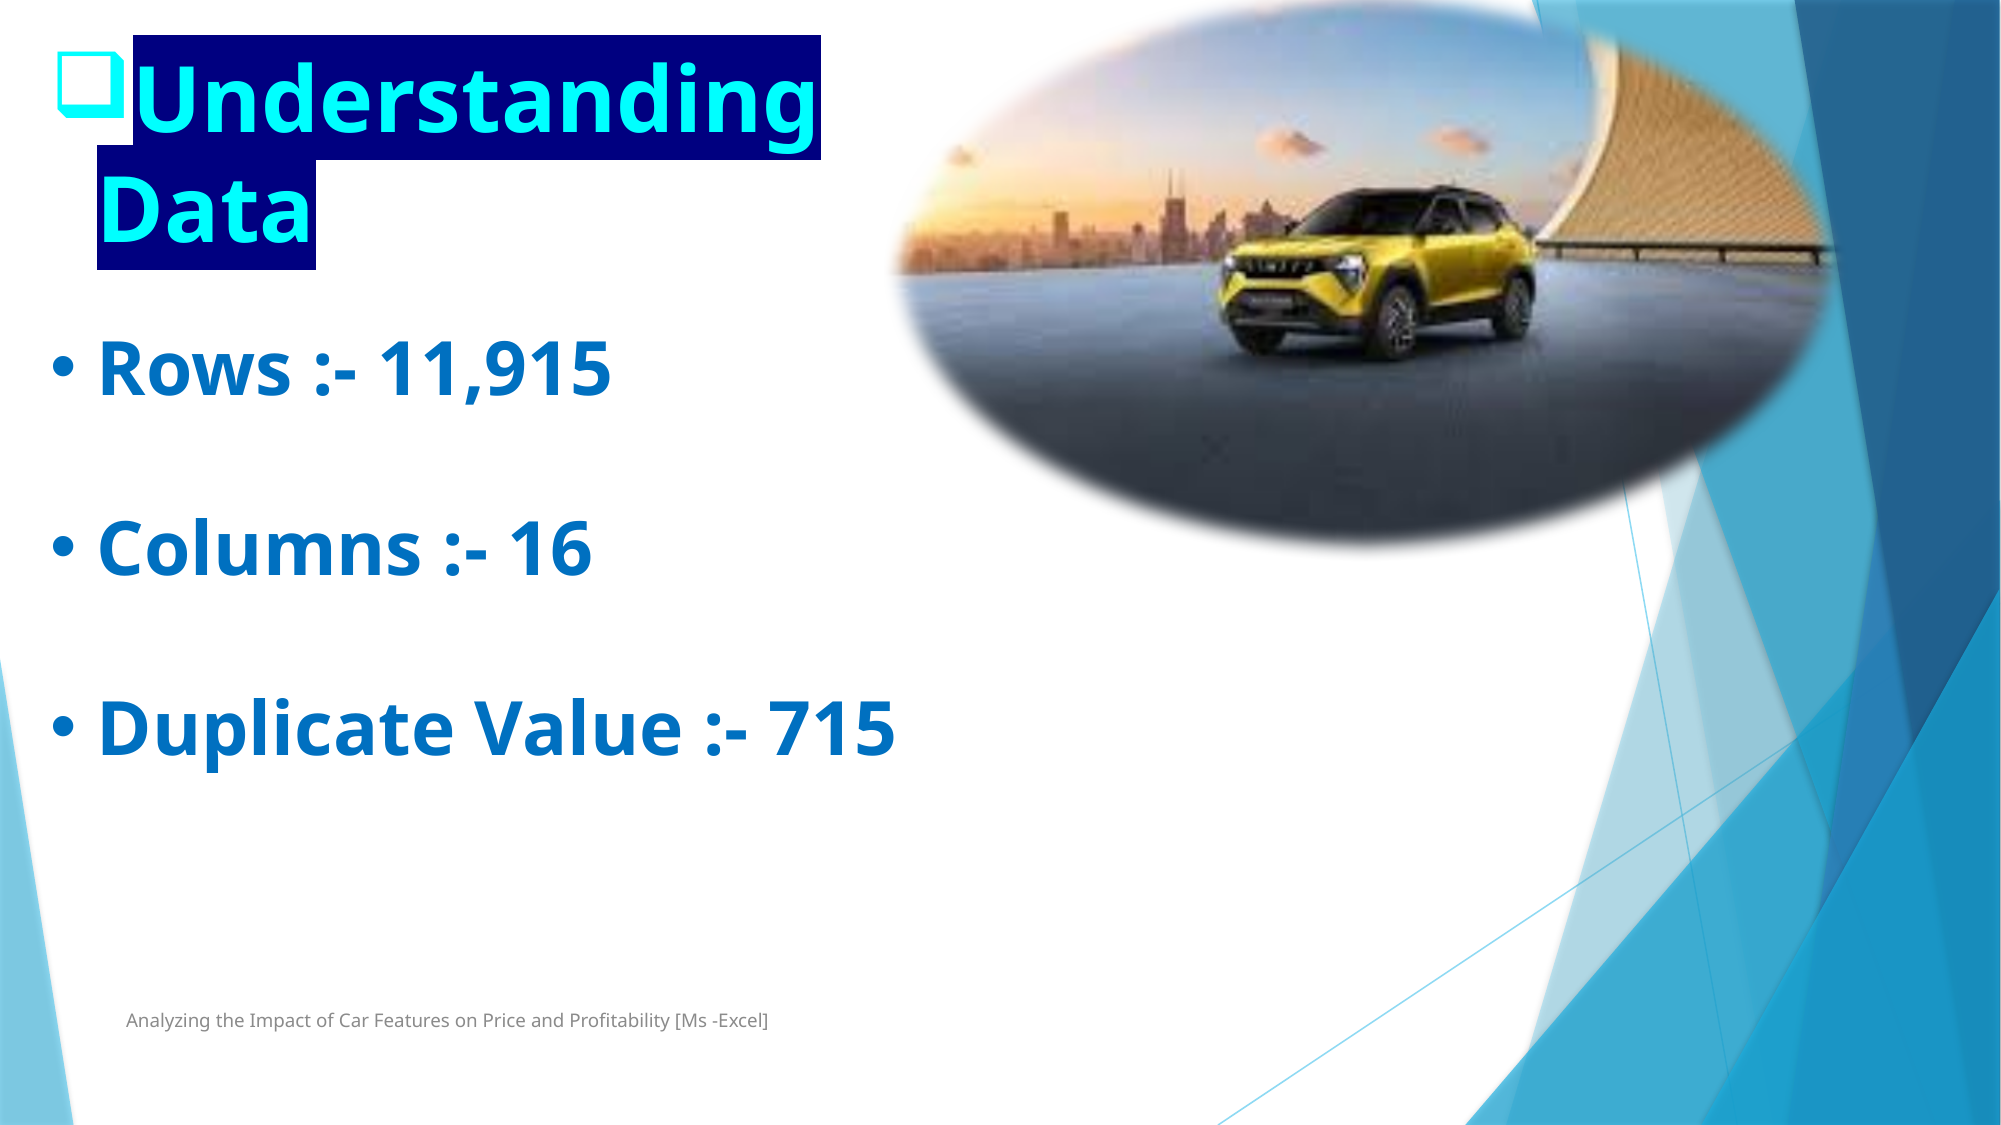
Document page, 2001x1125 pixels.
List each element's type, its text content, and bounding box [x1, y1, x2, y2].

footer Analyzing the Impact of Car Features on Price and Profitability [Ms -Excel] [111, 991, 1145, 1051]
text_box Rows :- 11,915 Columns :- 16 Duplicate Value :- 715 [35, 223, 956, 869]
picture [881, 0, 1851, 563]
text_box Understanding Data [35, 33, 876, 223]
